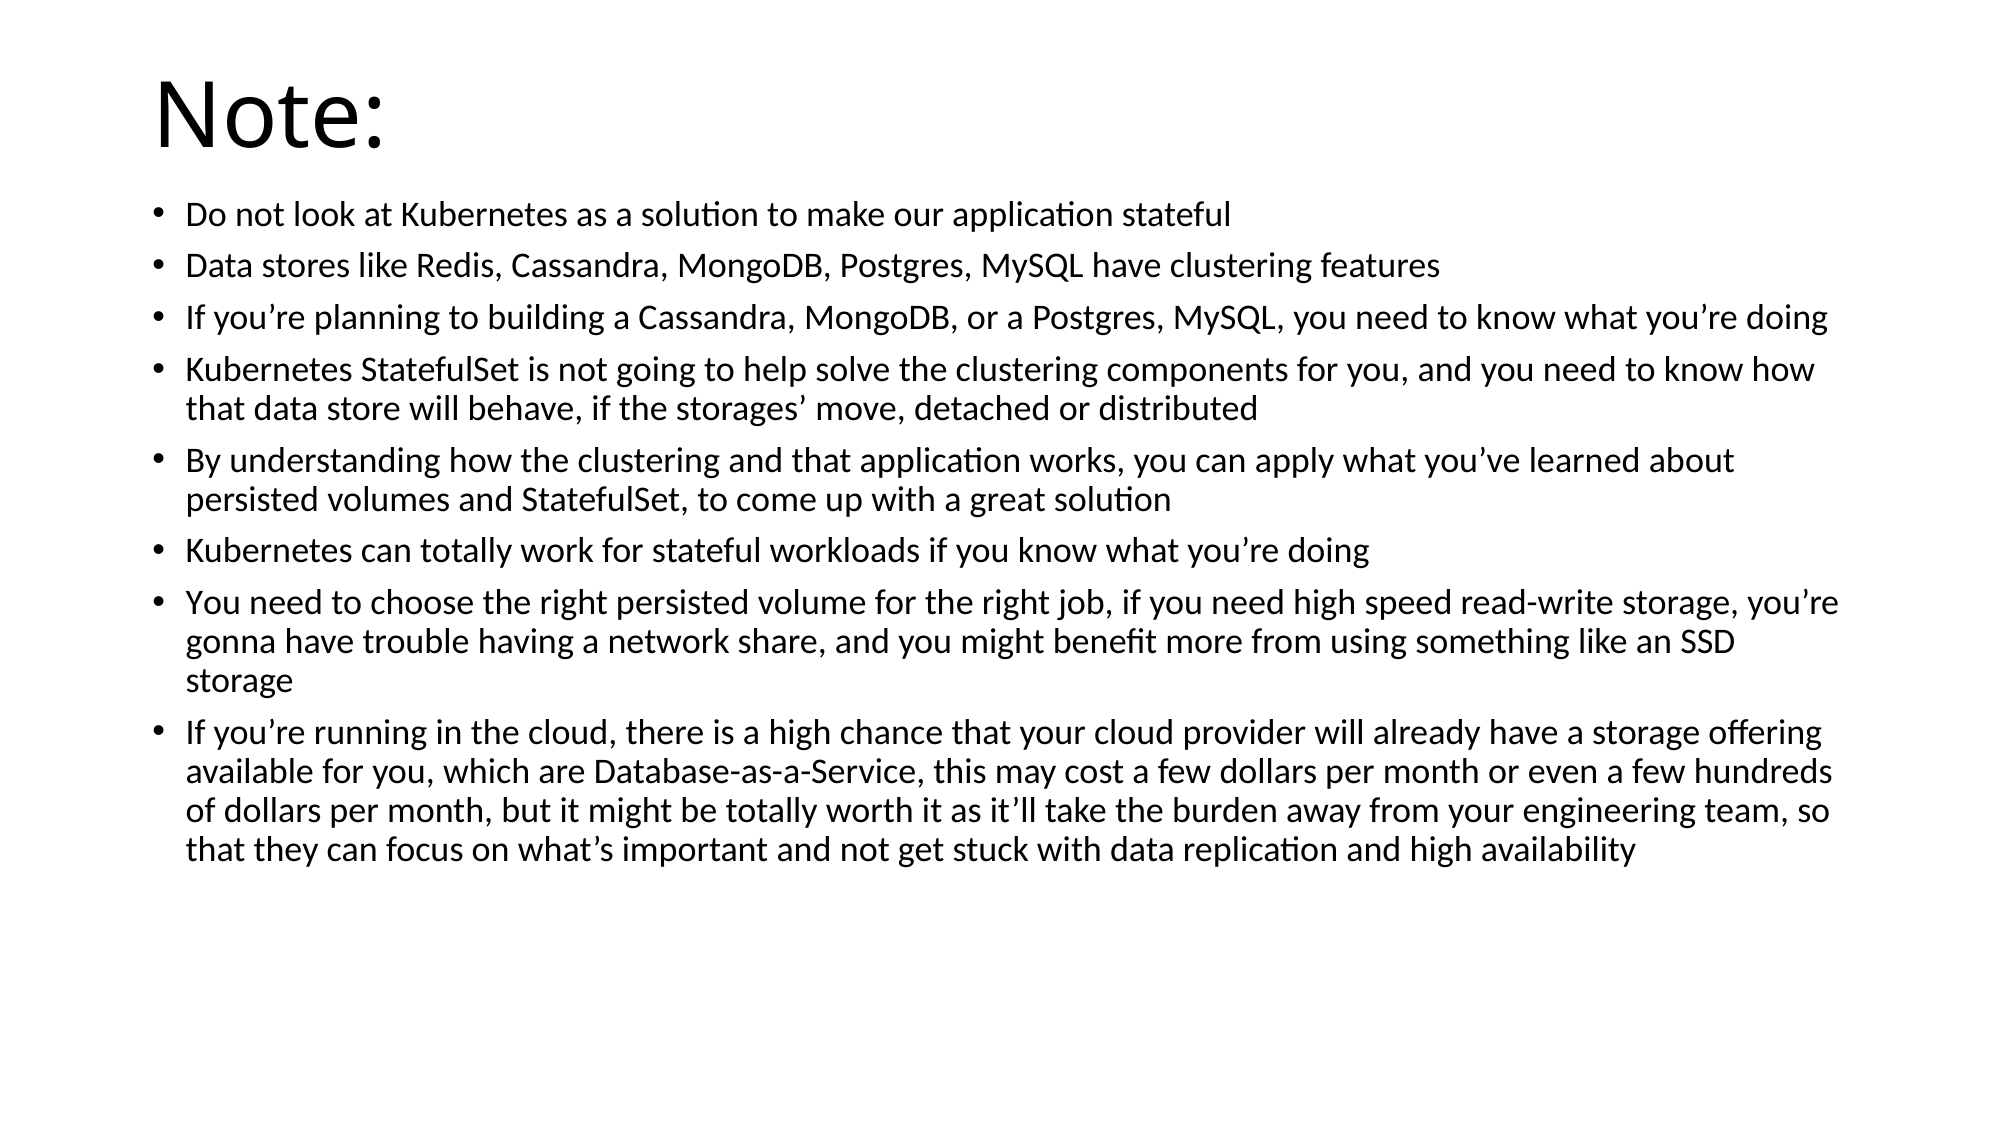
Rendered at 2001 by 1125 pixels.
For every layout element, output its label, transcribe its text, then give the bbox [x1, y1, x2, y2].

title Note: [137, 59, 1863, 176]
list Do not look at Kubernetes as a solution to make our application stateful Data stores like Redis, Cassandra, MongoDB, Postgres, MySQL have clustering features If you’re planning to building a Cassandra, MongoDB, or a Postgres, MySQL, you need to know what you’re doing Kubernetes StatefulSet is not going to help solve the clustering components for you, and you need to know how that data store will behave, if the storages’ move, detached or distributed By understanding how the clustering and that application works, you can apply what you’ve learned about persisted volumes and StatefulSet, to come up with a great solution Kubernetes can totally work for stateful workloads if you know what you’re doing You need to choose the right persisted volume for the right job, if you need high speed read-write storage, you’re gonna have trouble having a network share, and you might benefit more from using something like an SSD storage If you’re running in the cloud, there is a high chance that your cloud provider will already have a storage offering available for you, which are Database-as-a-Service, this may cost a few dollars per month or even a few hundreds of dollars per month, but it might be totally worth it as it’ll take the burden away from your engineering team, so that they can focus on what’s important and not get stuck with data replication and high availability [137, 187, 1863, 952]
